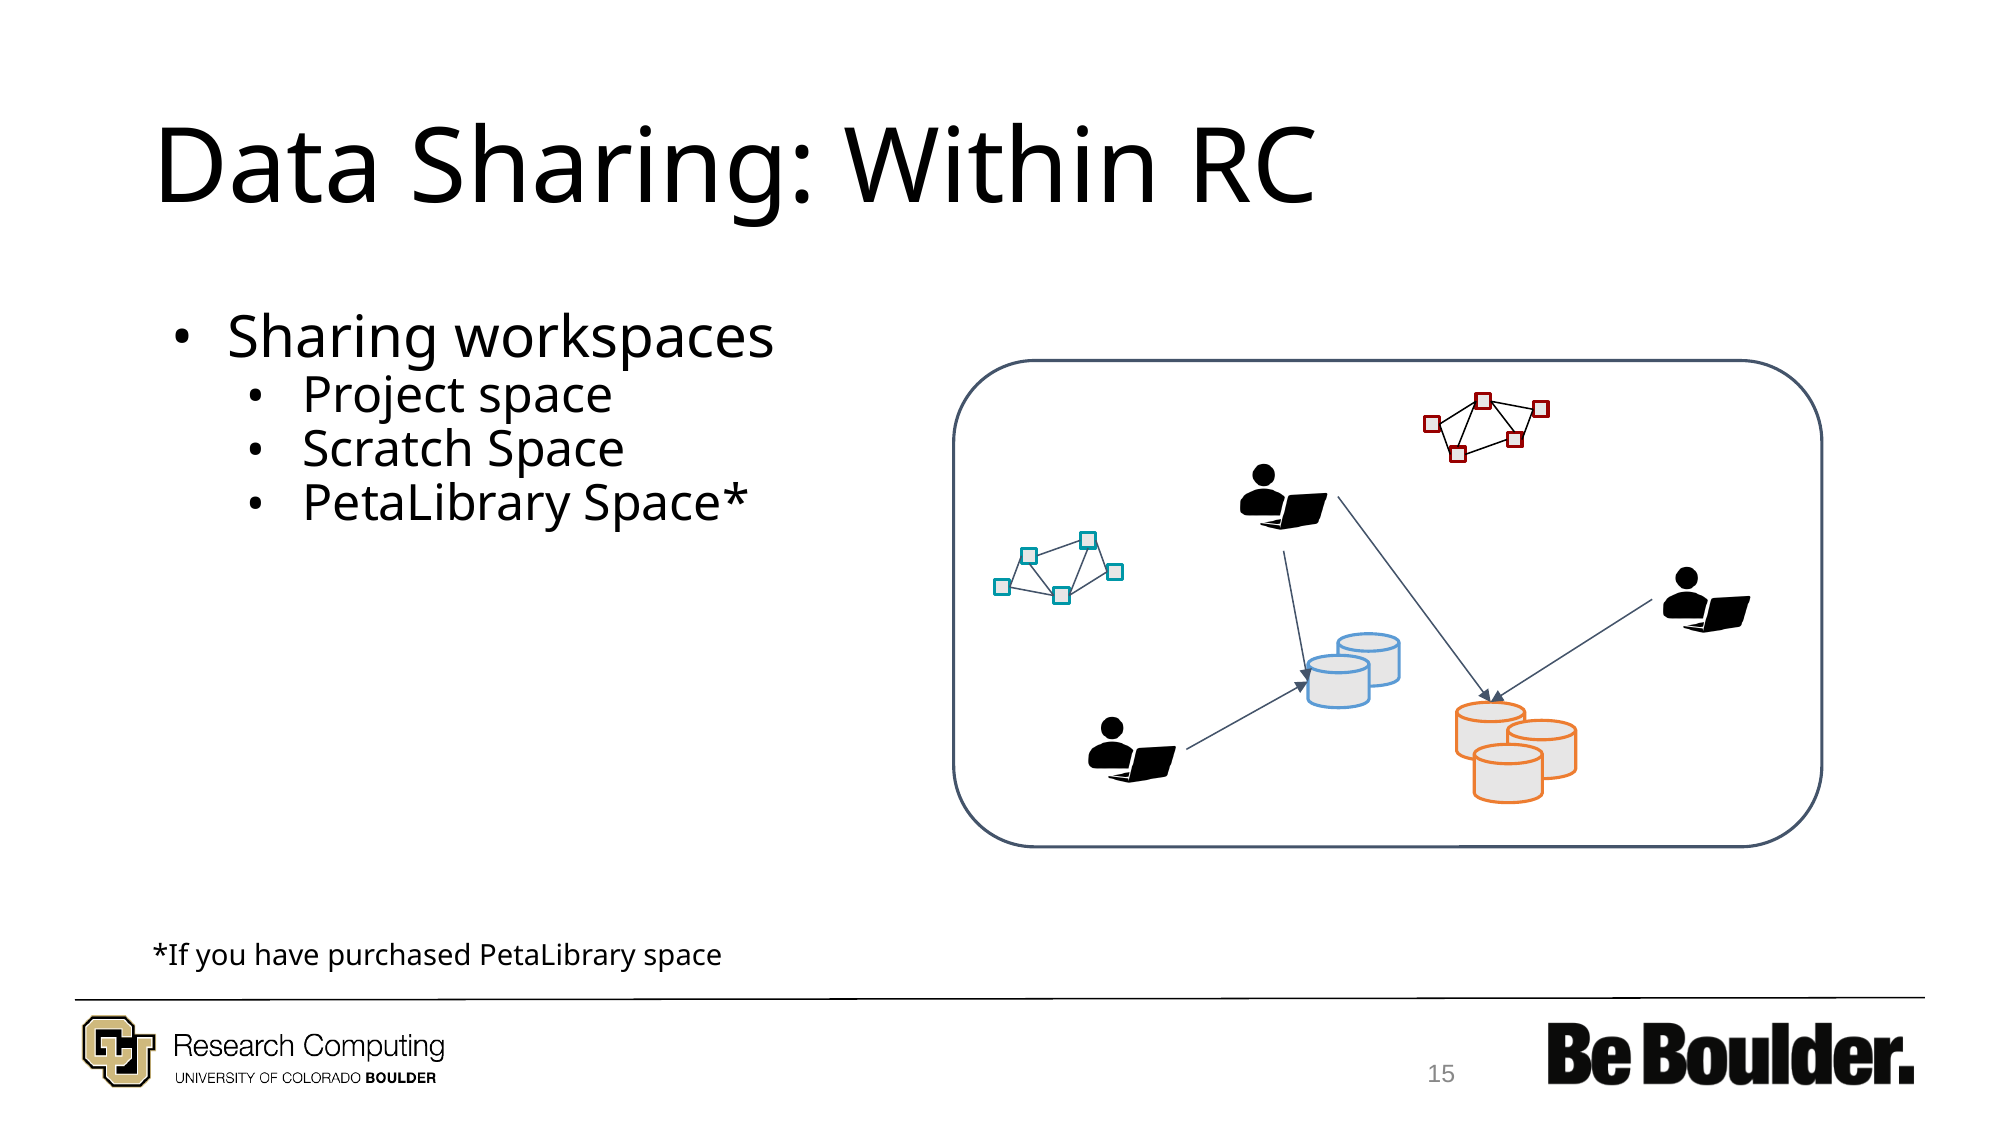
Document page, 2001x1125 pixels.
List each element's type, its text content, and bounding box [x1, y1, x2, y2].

picture [81, 1015, 444, 1088]
list Sharing workspaces Project space Scratch Space PetaLibrary Space* *If you have purchased PetaLibrary space [137, 299, 1863, 983]
picture [1524, 1015, 1938, 1088]
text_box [953, 360, 1823, 848]
slide_number 15 [1412, 1042, 1525, 1103]
title Data Sharing: Within RC [137, 59, 1863, 278]
